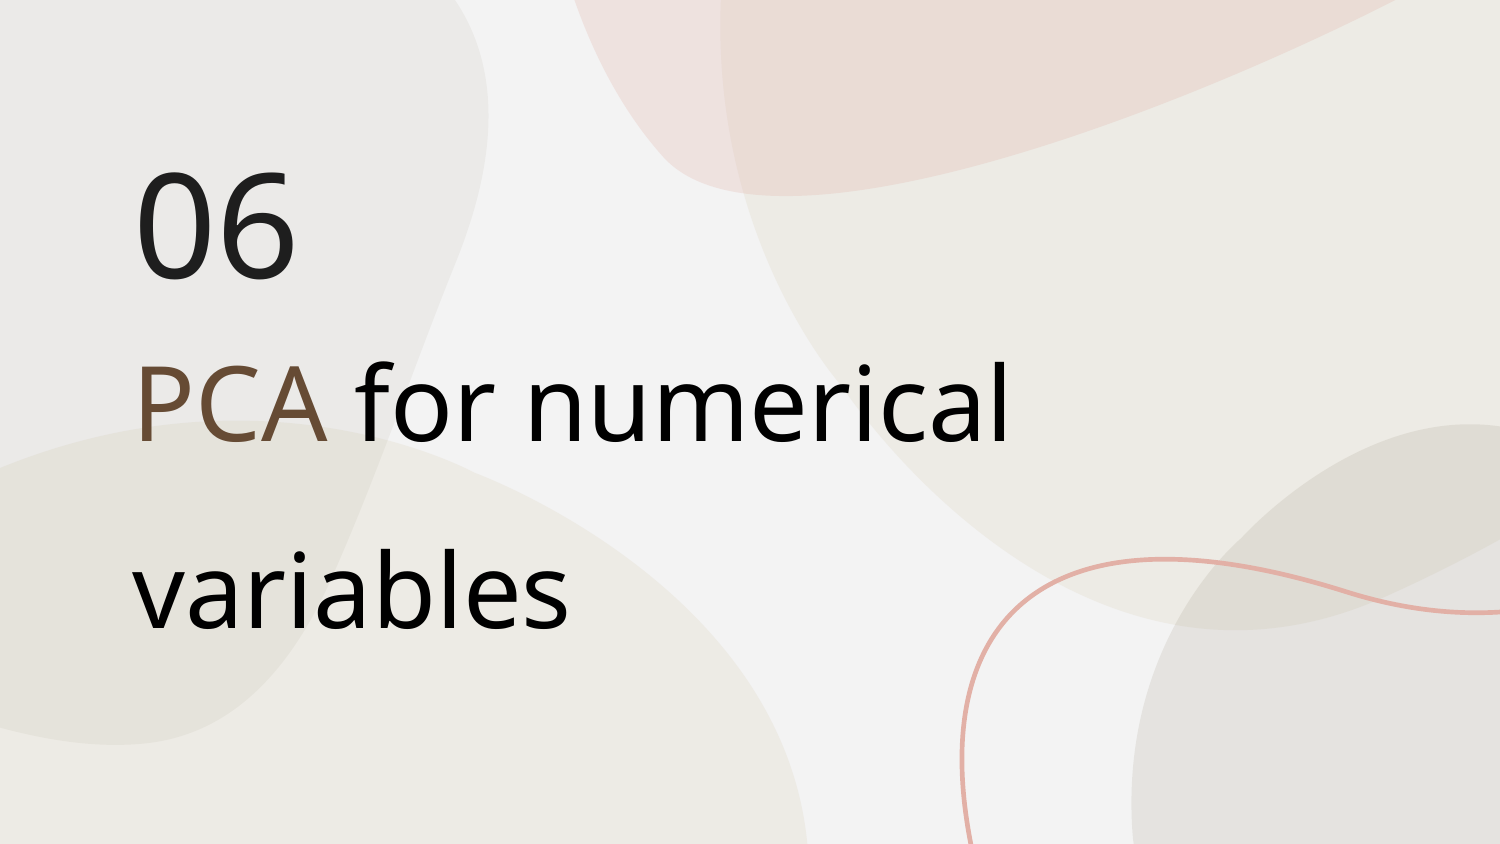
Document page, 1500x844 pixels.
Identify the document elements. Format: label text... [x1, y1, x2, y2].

title PCA for numerical variables [117, 316, 1403, 665]
title 06 [118, 138, 365, 323]
